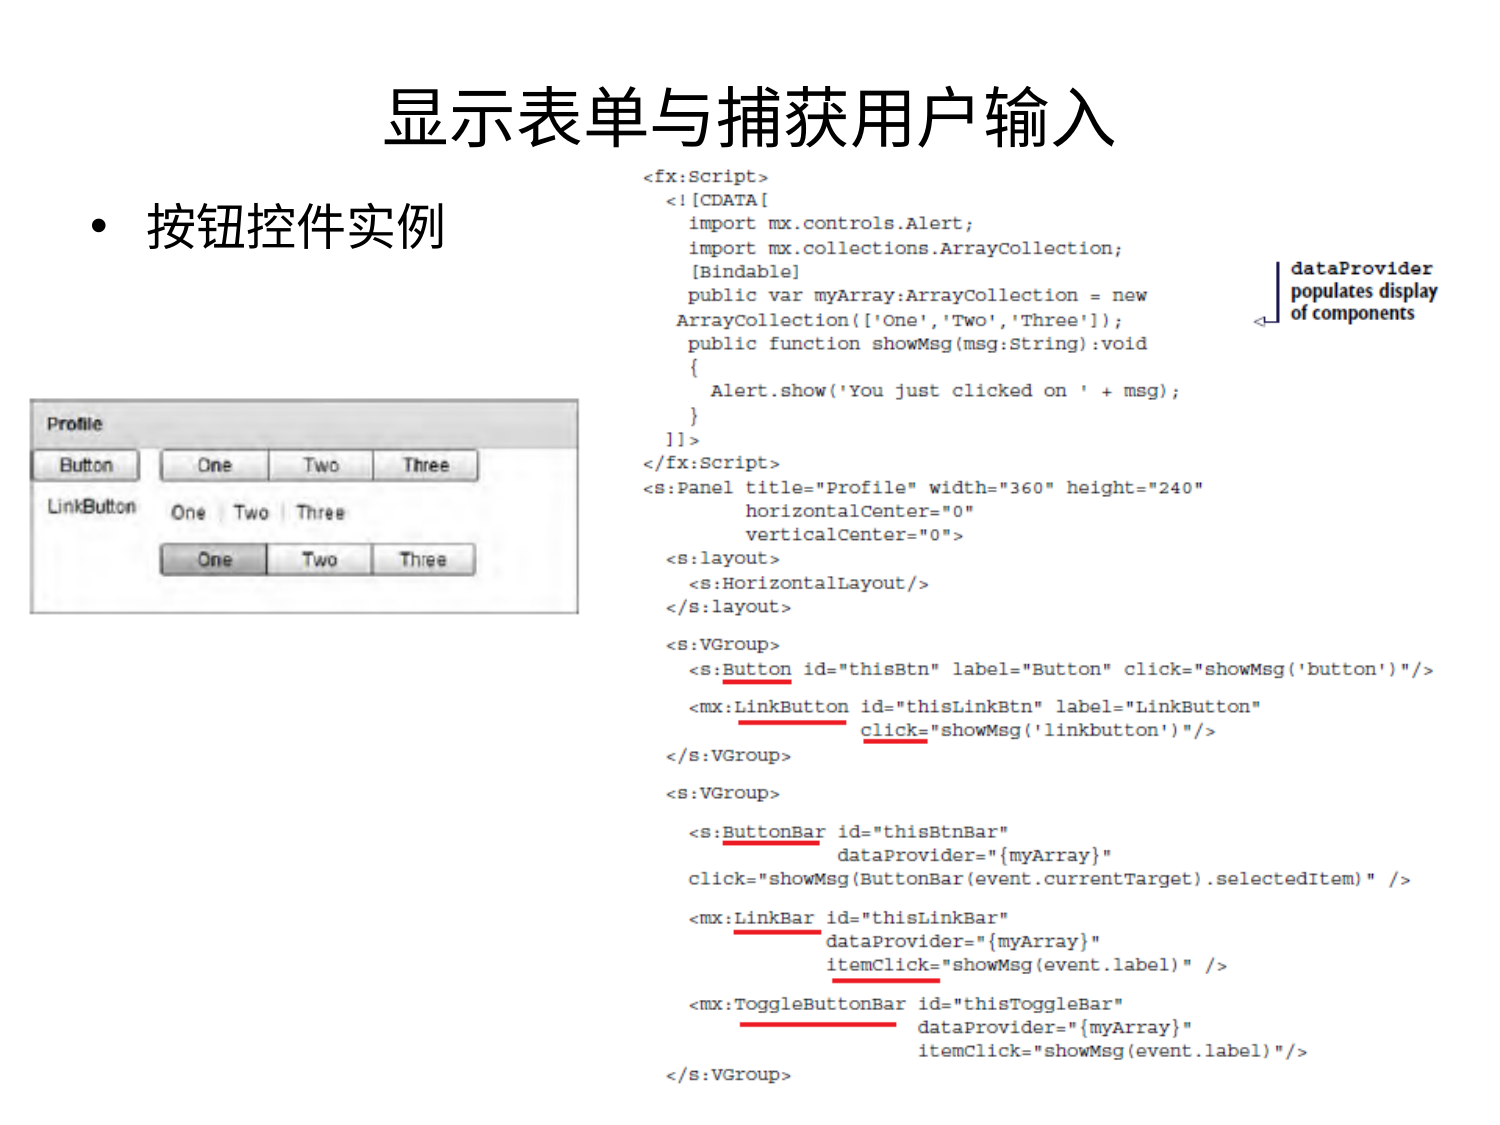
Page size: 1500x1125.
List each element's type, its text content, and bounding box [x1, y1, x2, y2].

list 按钮控件实例 [75, 187, 633, 1100]
picture [637, 162, 1459, 1096]
picture [24, 374, 596, 626]
title 显示表单与捕获用户输入 [75, 45, 1425, 187]
